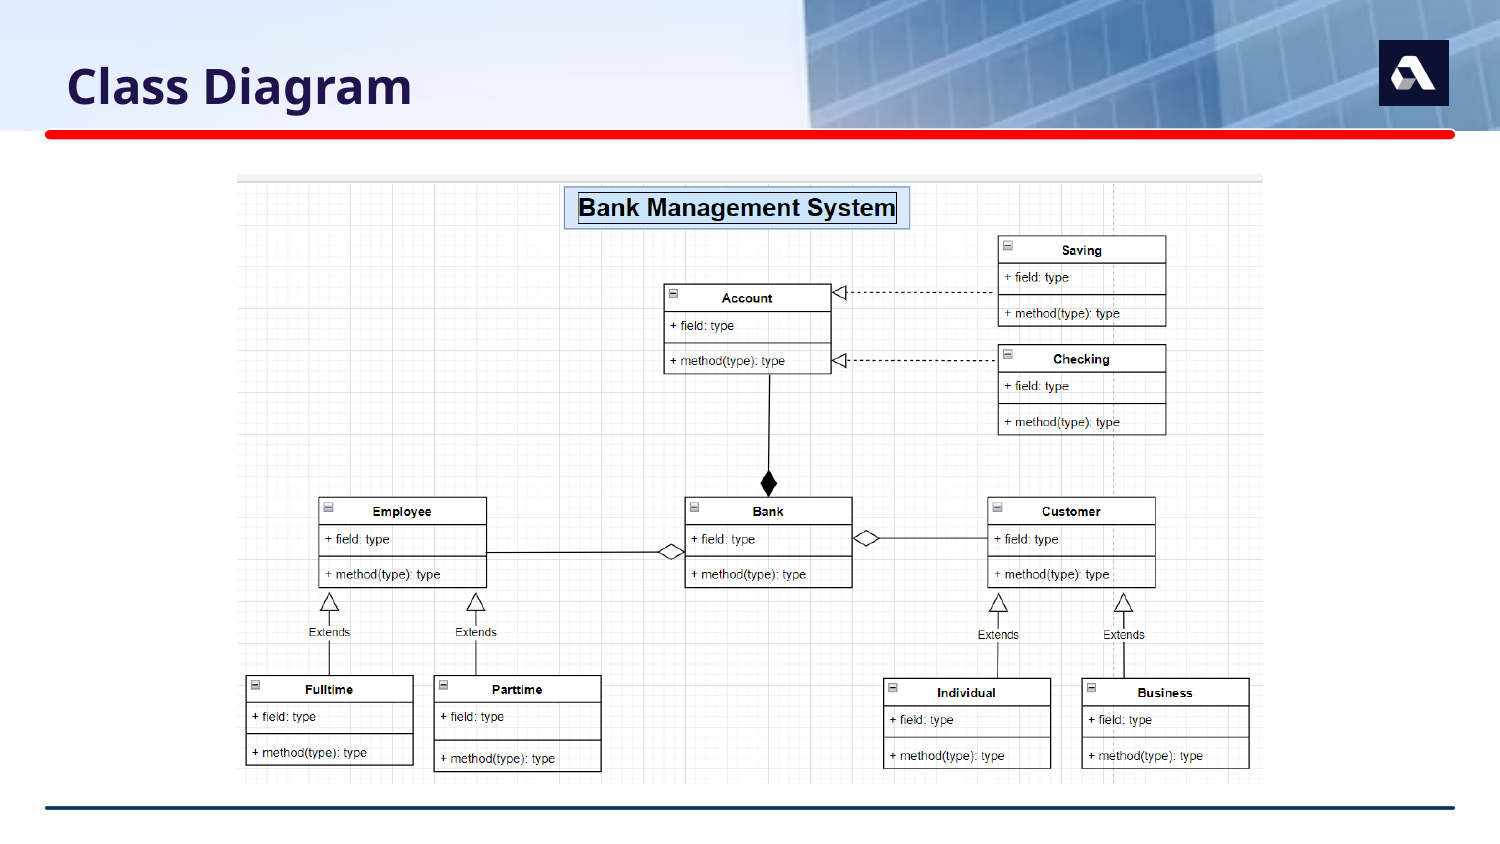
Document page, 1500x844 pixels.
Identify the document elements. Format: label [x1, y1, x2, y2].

picture [0, 0, 1500, 131]
picture [237, 174, 1263, 784]
text_box [43, 805, 1456, 811]
